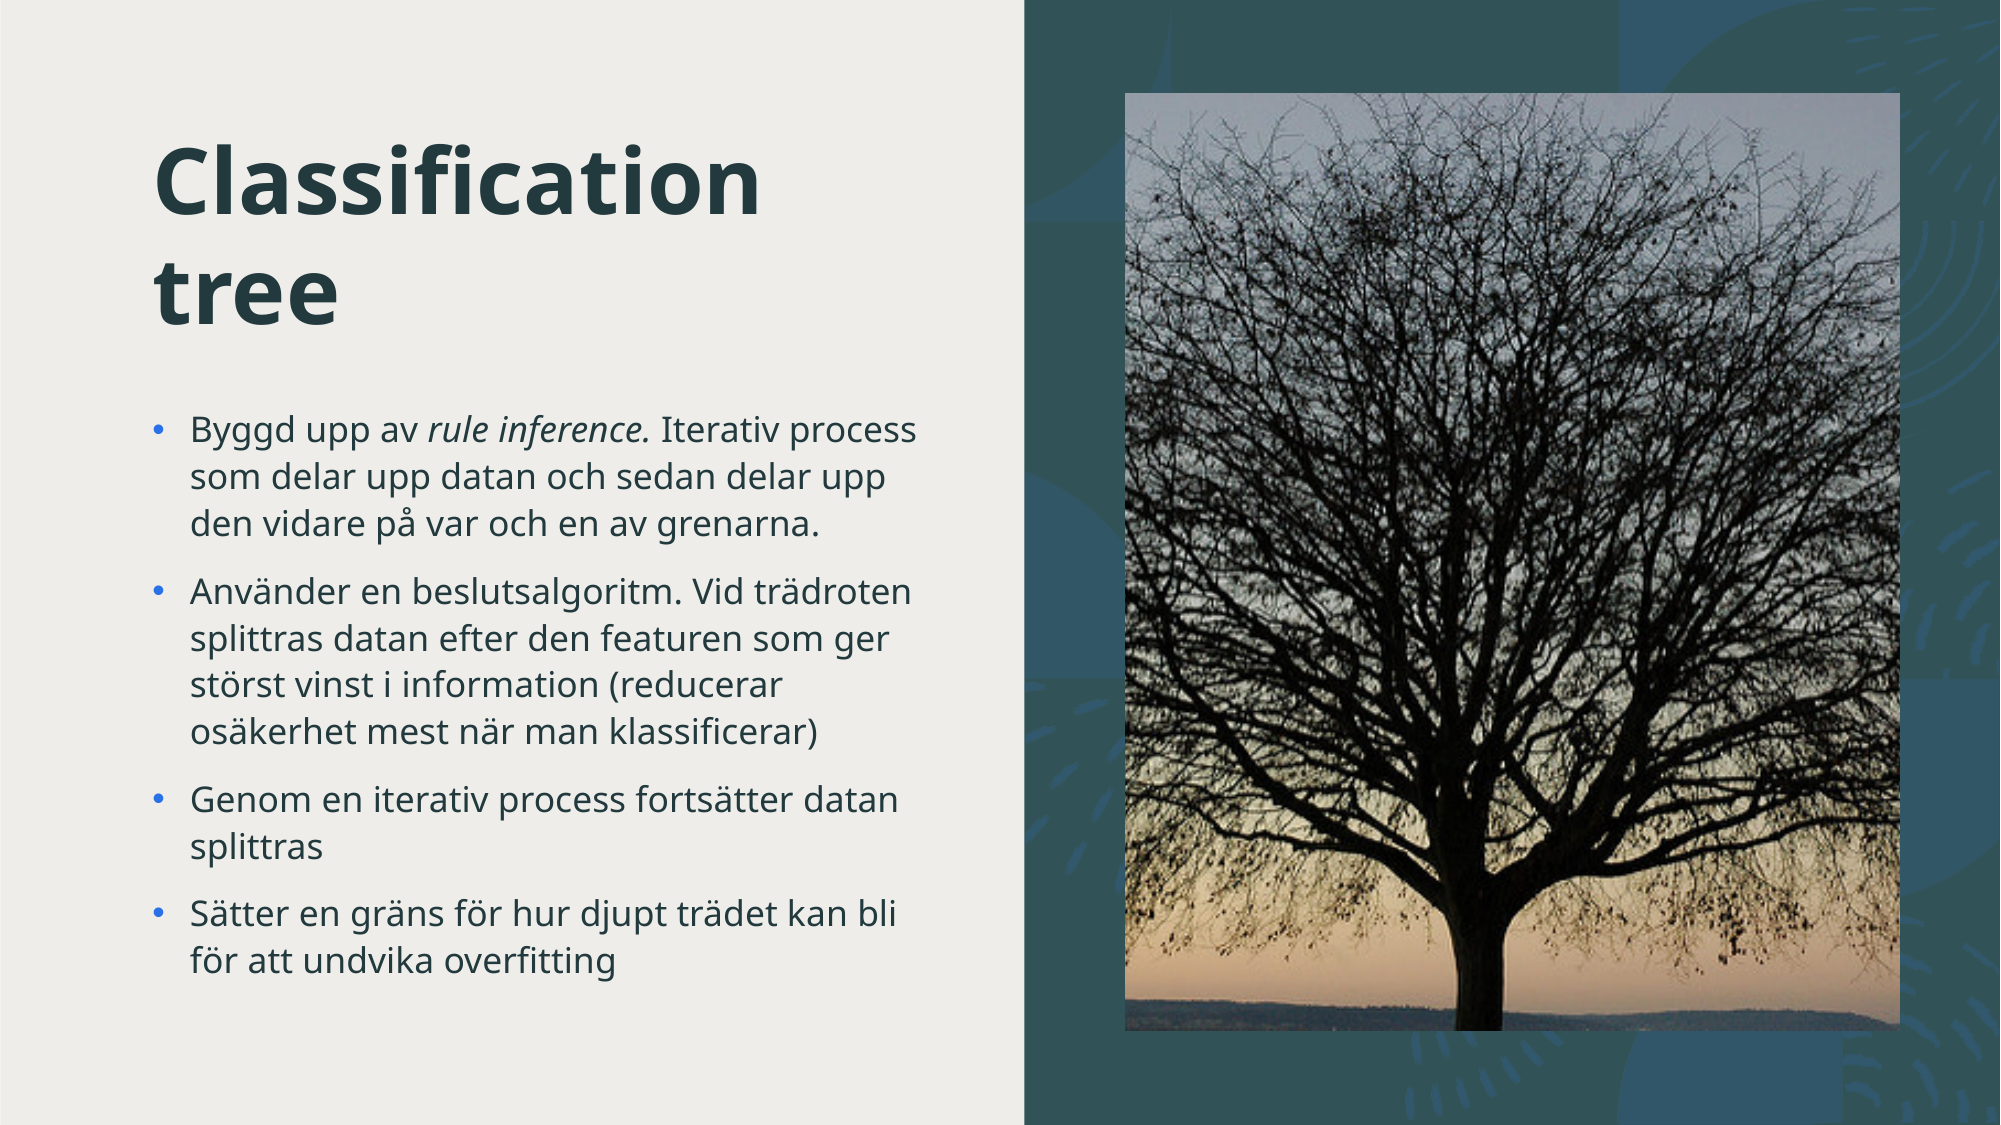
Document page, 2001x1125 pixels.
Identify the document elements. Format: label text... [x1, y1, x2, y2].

text_box Classification tree [137, 96, 950, 370]
text_box [0, 0, 1023, 1125]
text_box [1024, 0, 2000, 1125]
picture [1124, 93, 1900, 1031]
list Byggd upp av rule inference. Iterativ process som delar upp datan och sedan delar upp den vidare på var och en av grenarna. Använder en beslutsalgoritm. Vid trädroten splittras datan efter den featuren som ger störst vinst i information (reducerar osäkerhet mest när man klassificerar) Genom en iterativ process fortsätter datan splittras Sätter en gräns för hur djupt trädet kan bli för att undvika overfitting [137, 395, 950, 1008]
